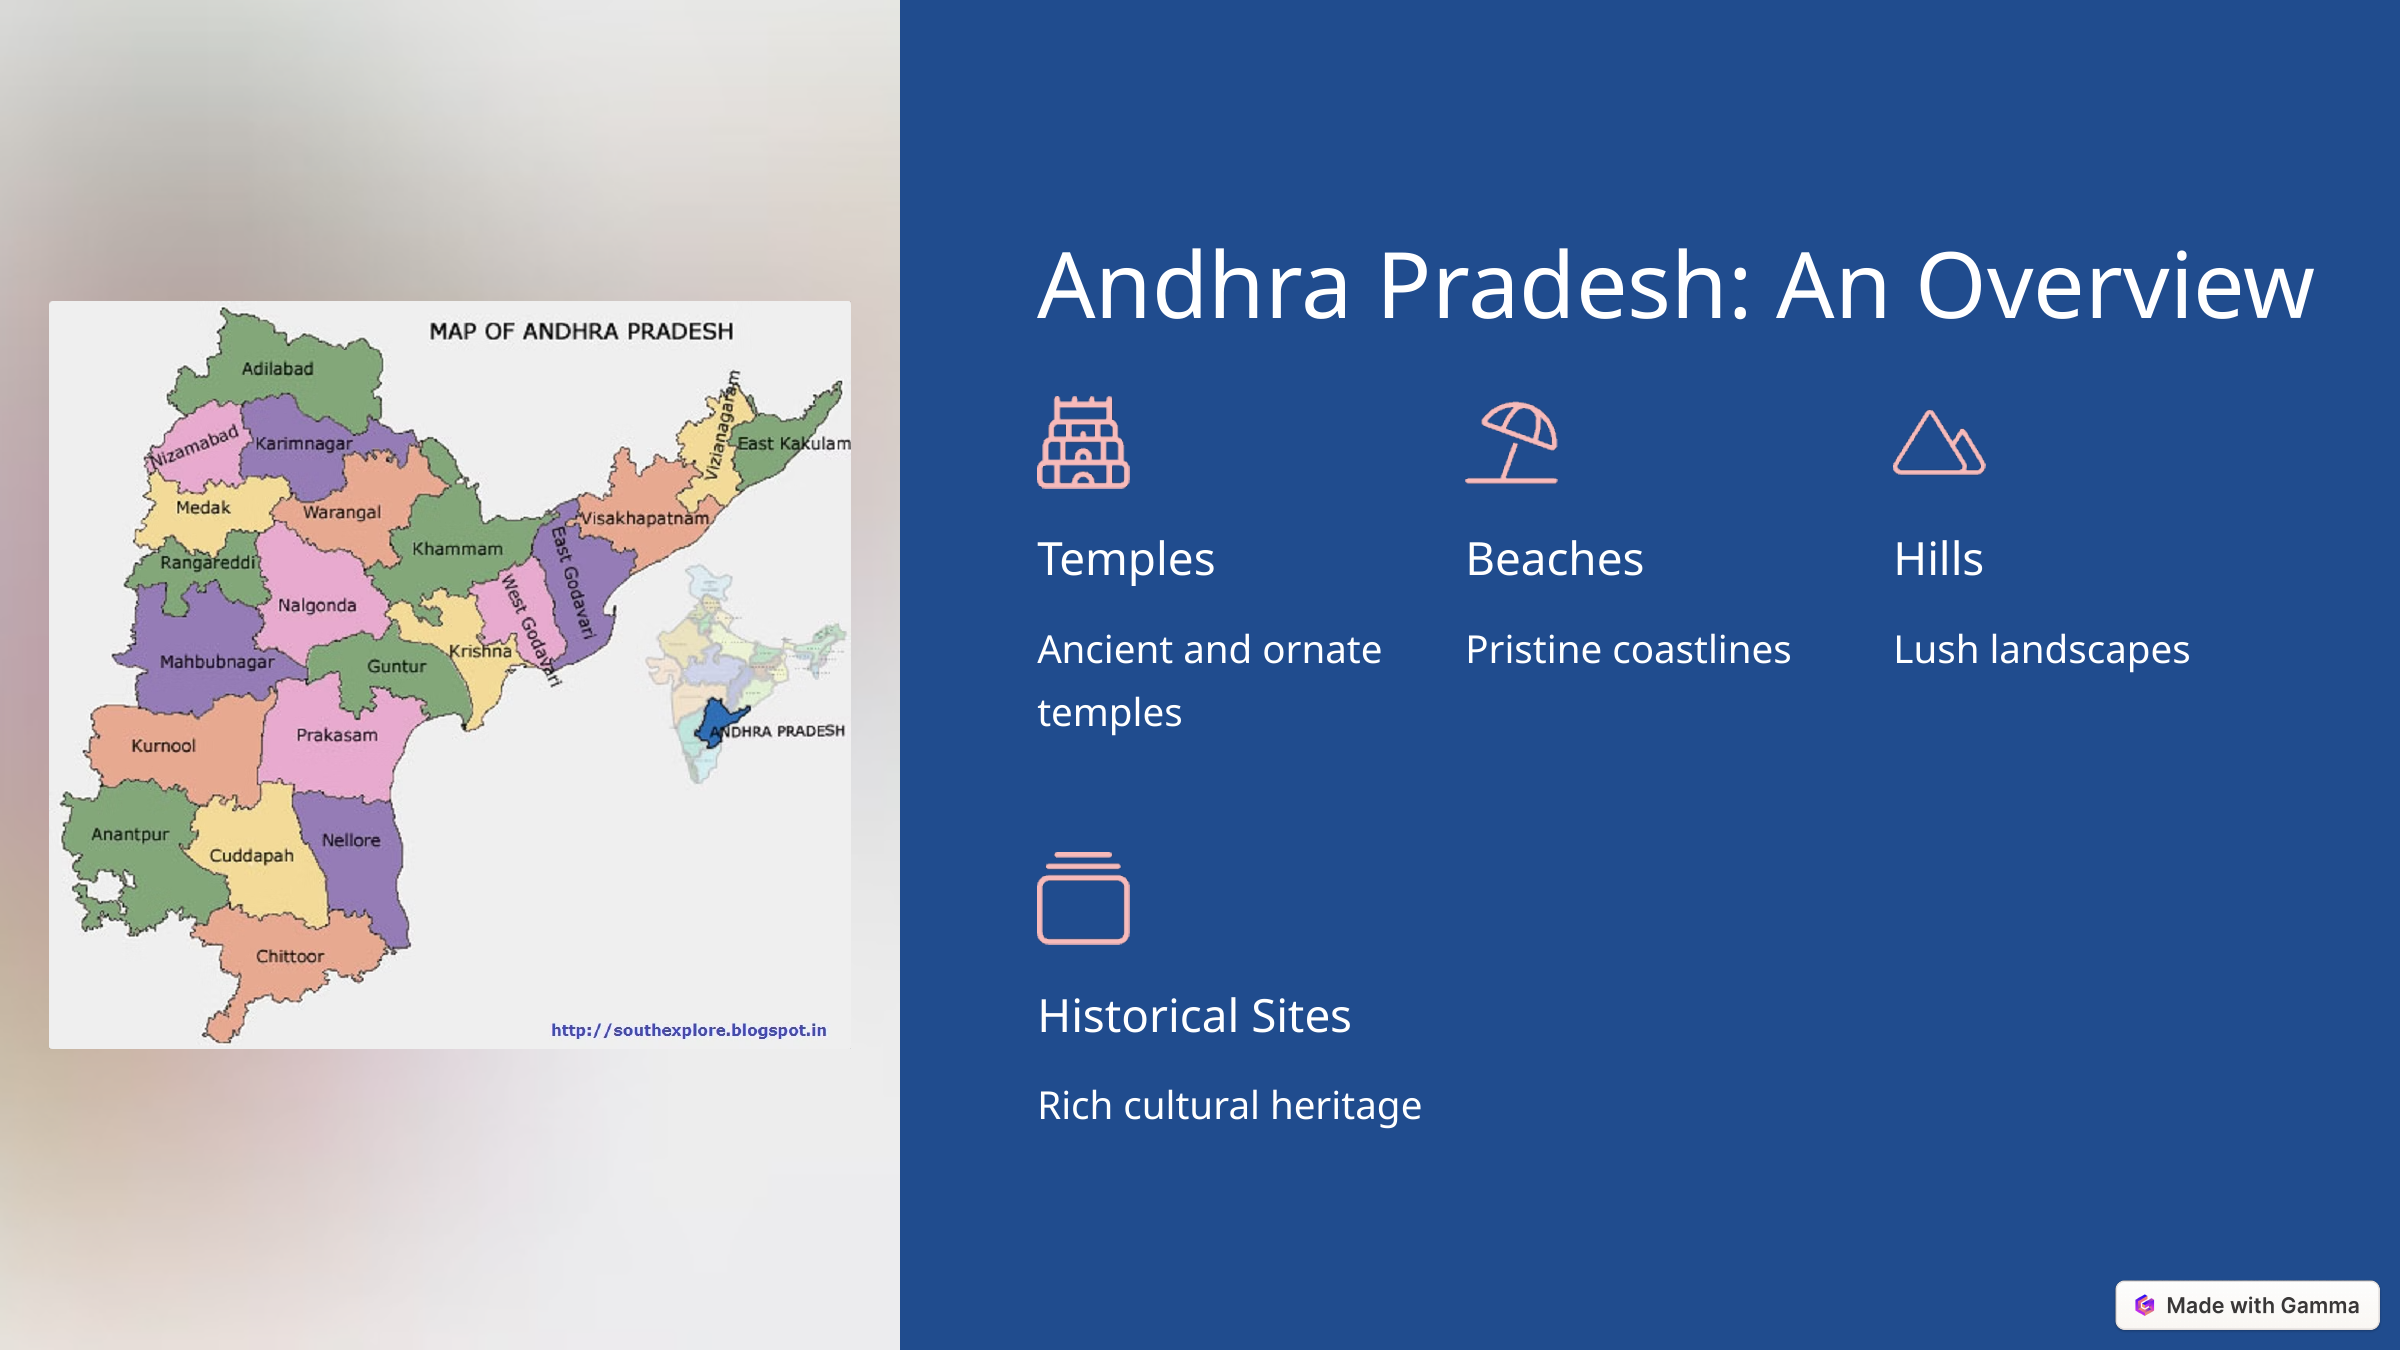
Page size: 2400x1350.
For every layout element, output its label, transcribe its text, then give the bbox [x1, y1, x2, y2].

text_box Ancient and ornate temples [1037, 608, 1407, 735]
text_box Hills [1893, 527, 2263, 586]
text_box Pristine coastlines [1465, 608, 1835, 672]
picture [1465, 396, 1558, 489]
picture [2106, 1271, 2389, 1339]
text_box Andhra Pradesh: An Overview [1037, 221, 2258, 338]
text_box Historical Sites [1037, 983, 1407, 1042]
text_box Rich cultural heritage [1037, 1065, 1407, 1129]
picture [1037, 852, 1130, 945]
text_box Beaches [1465, 527, 1835, 586]
picture [1893, 396, 1986, 489]
text_box Lush landscapes [1893, 608, 2263, 672]
text_box Temples [1037, 527, 1407, 586]
picture [0, 0, 900, 1350]
picture [1037, 396, 1130, 489]
